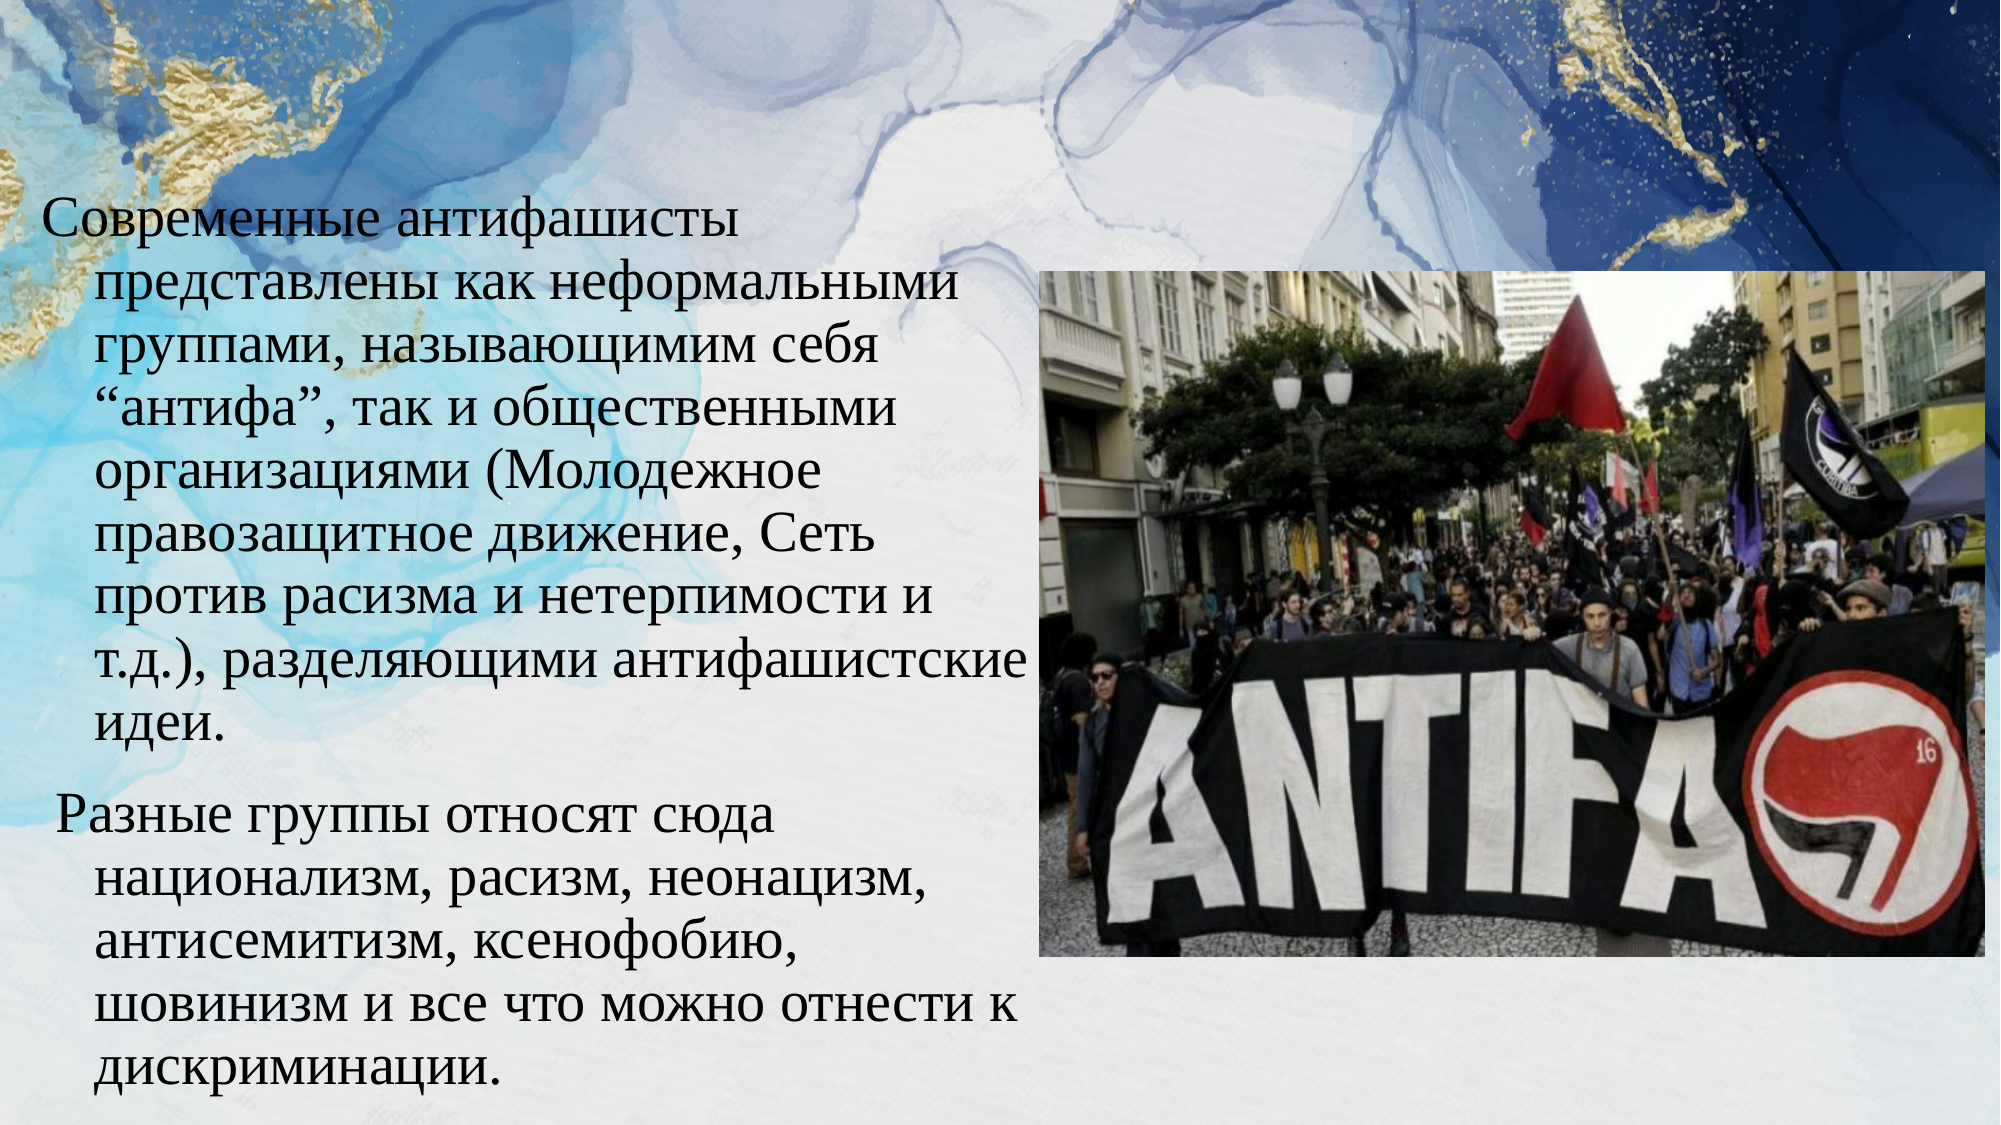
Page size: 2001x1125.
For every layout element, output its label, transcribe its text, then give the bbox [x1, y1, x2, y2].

picture [0, 0, 2000, 1125]
list Современные антифашисты представлены как неформальными группами, называющимим себя “антифа”, так и общественными организациями (Молодежное правозащитное движение, Сеть против расизма и нетерпимости и т.д.), разделяющими антифашистские идеи. Разные группы относят сюда национализм, расизм, неонацизм, антисемитизм, ксенофобию, шовинизм и все что можно отнести к дискриминации. [23, 186, 1040, 1097]
